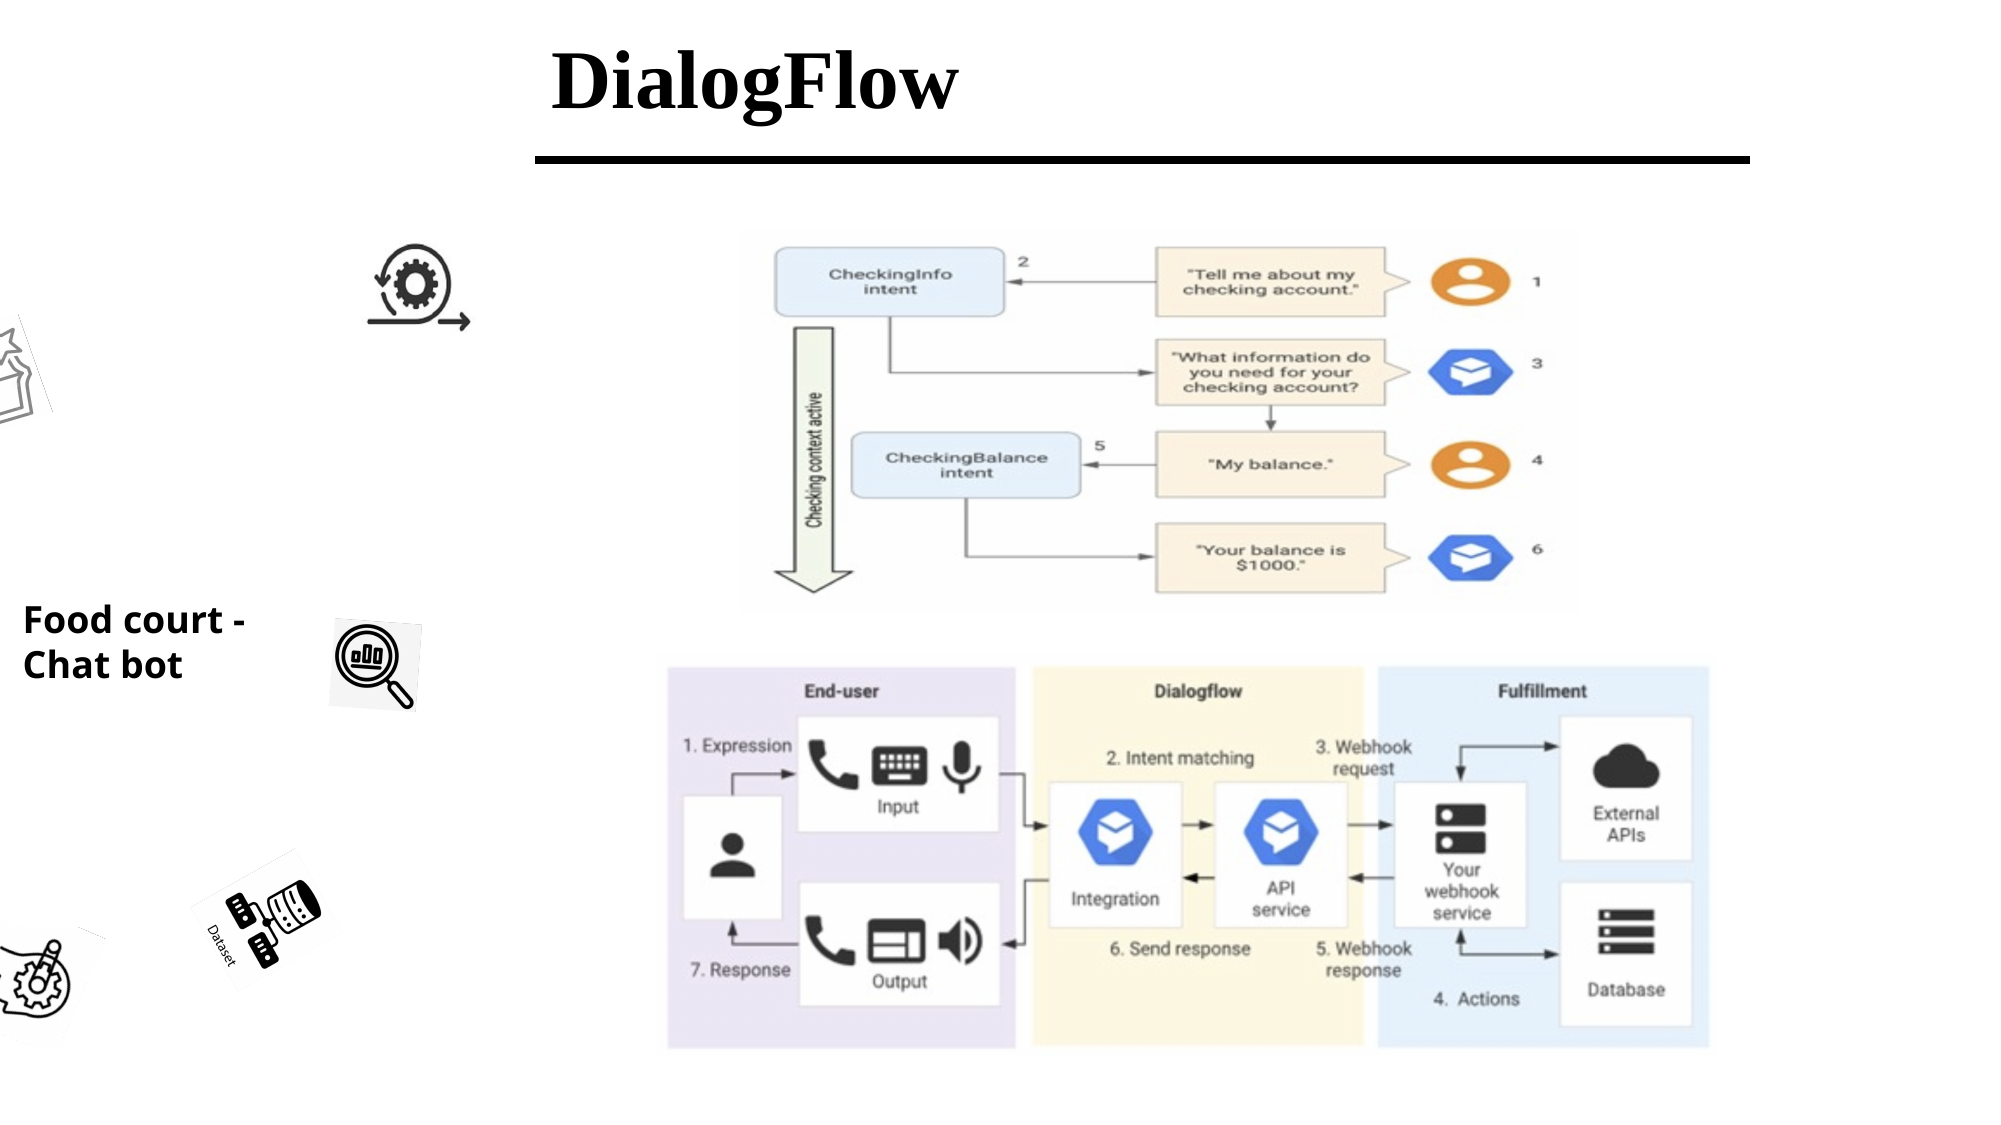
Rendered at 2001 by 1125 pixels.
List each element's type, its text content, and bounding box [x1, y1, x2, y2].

picture [654, 652, 1718, 1057]
text_box Food court - Chat bot [7, 588, 270, 694]
picture [193, 851, 340, 989]
text_box DialogFlow [537, 18, 975, 133]
picture [0, 909, 106, 1048]
picture [0, 313, 54, 429]
picture [740, 229, 1579, 613]
picture [350, 230, 479, 351]
picture [328, 618, 422, 713]
